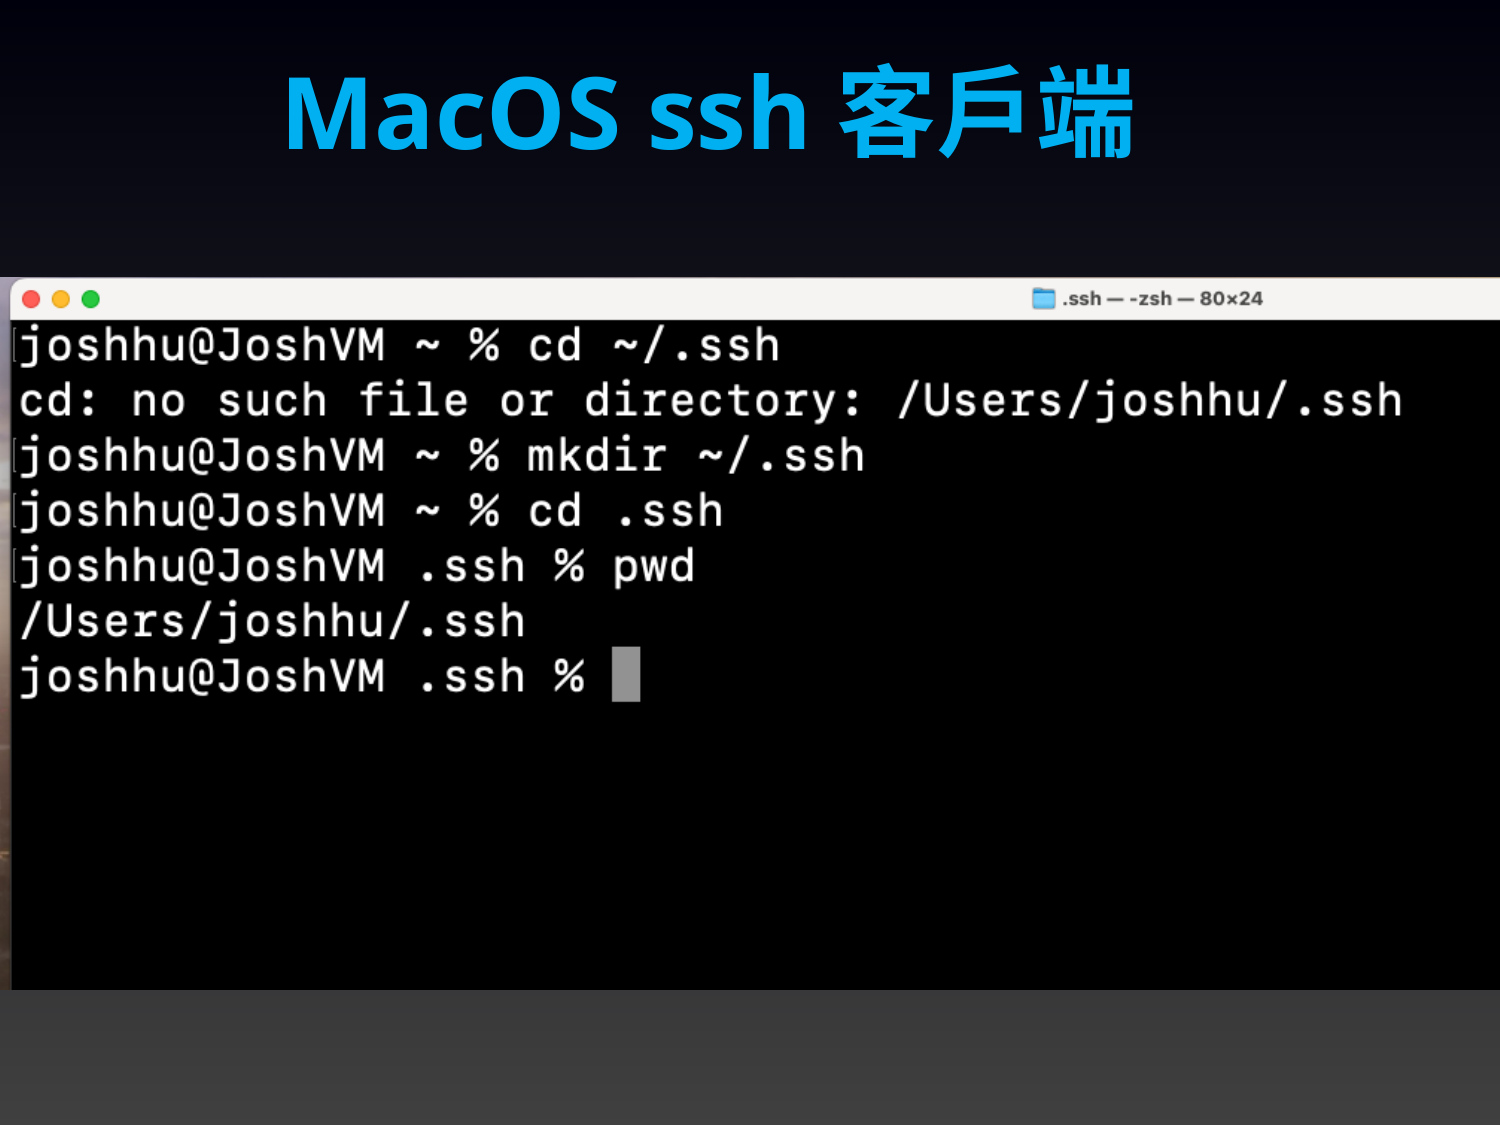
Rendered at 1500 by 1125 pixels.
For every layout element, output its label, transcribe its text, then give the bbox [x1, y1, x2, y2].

picture [0, 276, 1500, 990]
text_box MacOS ssh客戶端 [265, 22, 1426, 185]
